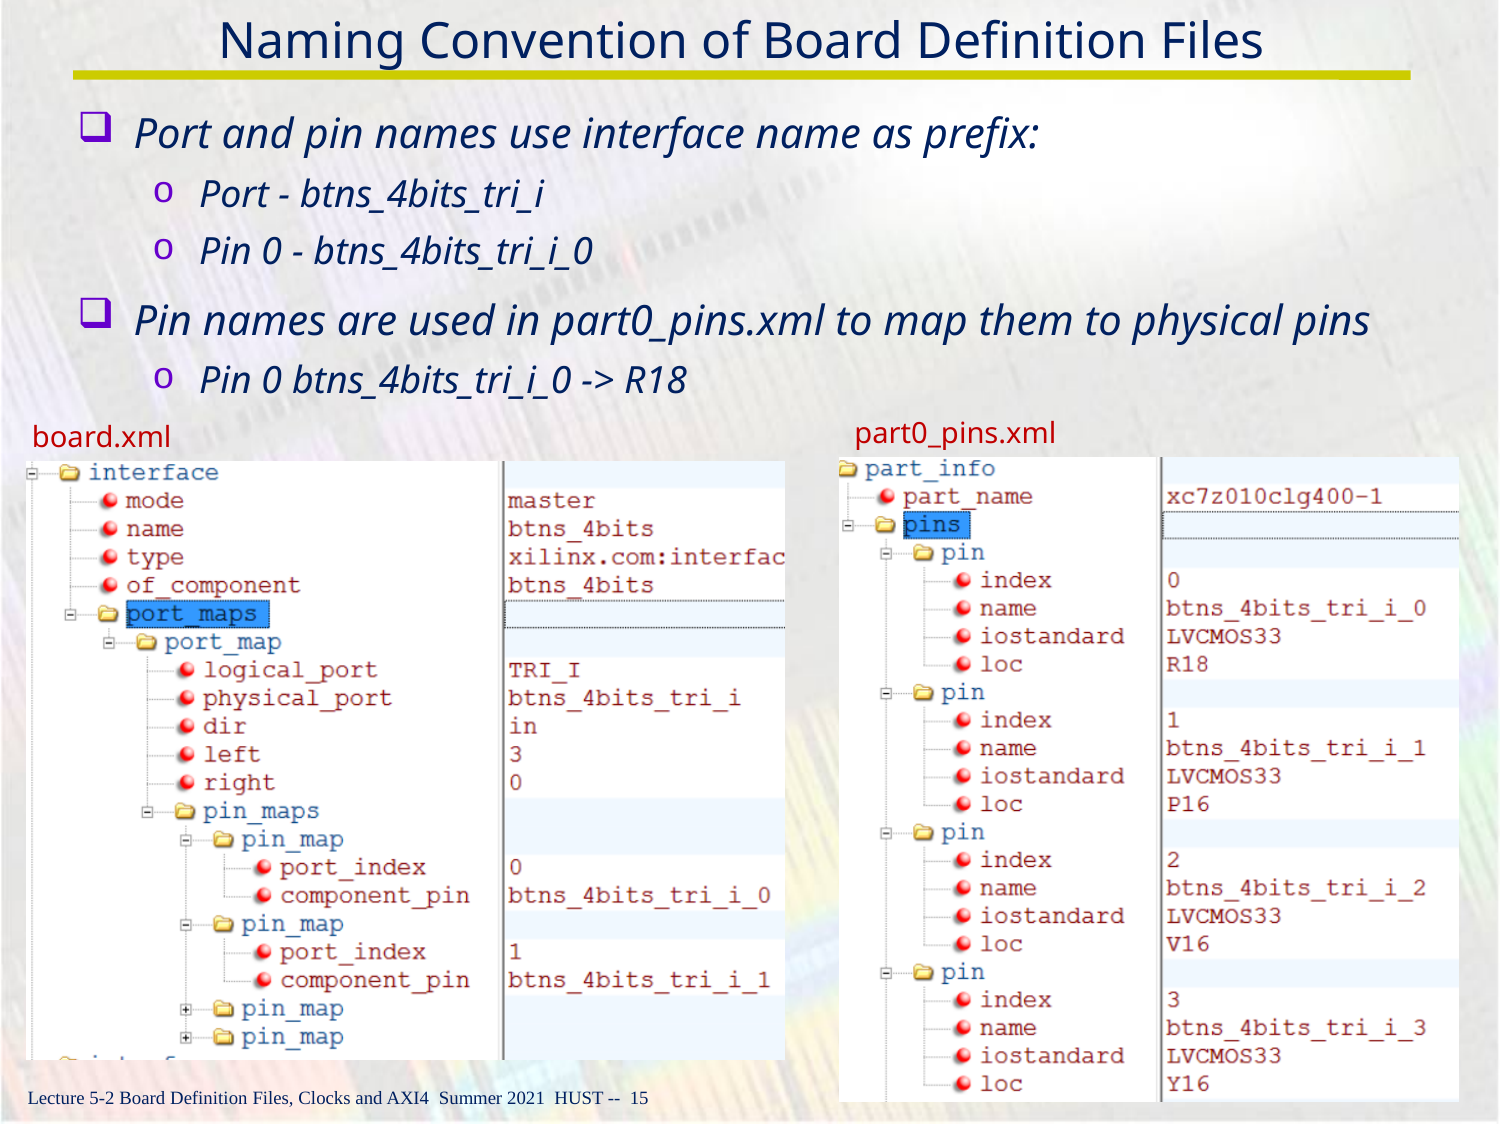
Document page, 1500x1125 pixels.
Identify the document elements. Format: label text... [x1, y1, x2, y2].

list Port and pin names use interface name as prefix: Port - btns_4bits_tri_i Pin 0 - btns_4bits_tri_i_0 Pin names are used in part0_pins.xml to map them to physical pins Pin 0 btns_4bits_tri_i_0 -> R18 [62, 99, 1450, 1060]
text_box board.xml [17, 411, 188, 461]
text_box part0_pins.xml [839, 406, 1125, 457]
picture [0, 0, 1500, 1124]
title Naming Convention of Board Definition Files [29, 10, 1455, 59]
